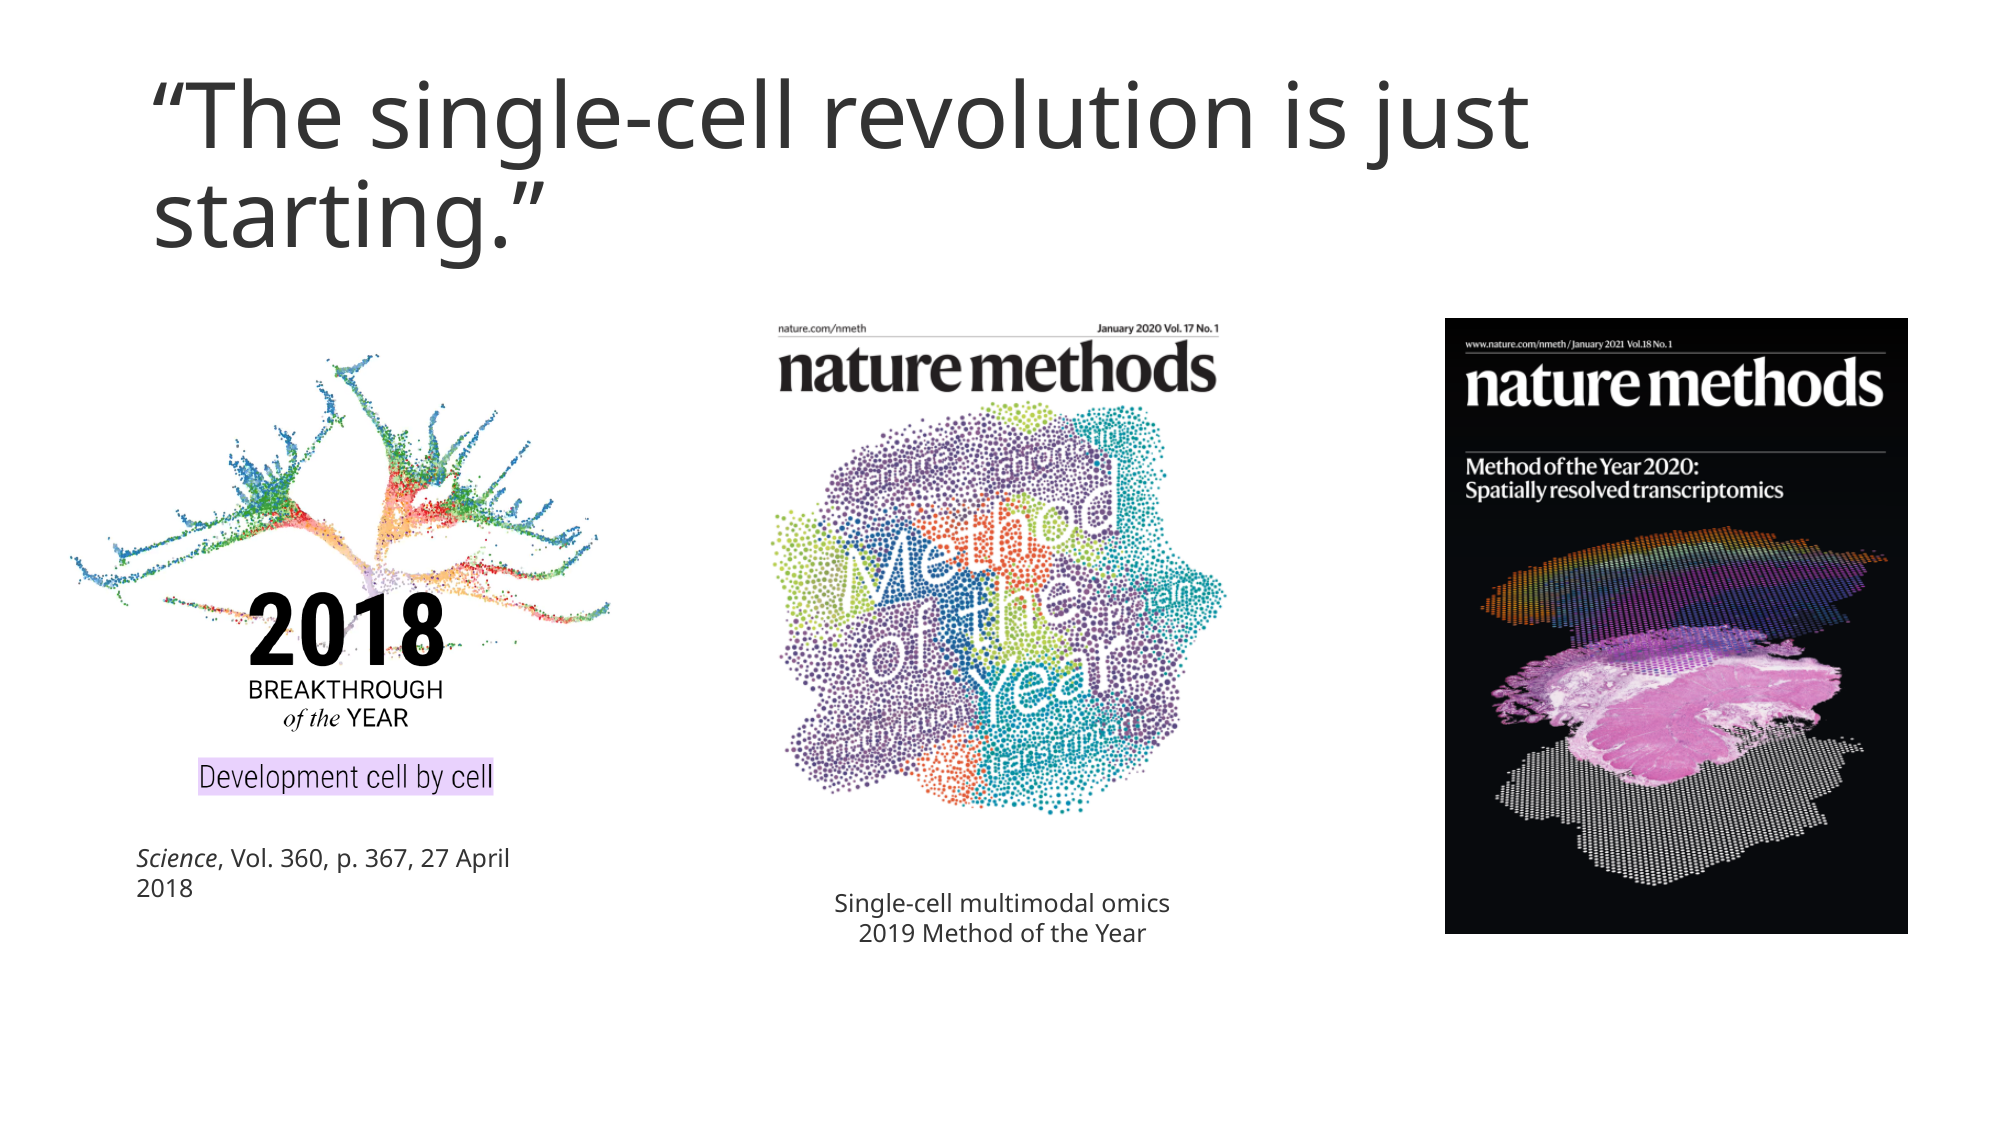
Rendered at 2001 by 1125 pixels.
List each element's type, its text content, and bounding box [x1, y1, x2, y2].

picture [51, 351, 621, 800]
picture [758, 300, 1242, 817]
text_box Science, Vol. 360, p. 367, 27 April 2018 [121, 834, 584, 910]
picture [1445, 318, 1908, 934]
title “The single-cell revolution is just starting.” [137, 59, 1863, 278]
text_box Single-cell multimodal omics 2019 Method of the Year [808, 880, 1197, 955]
